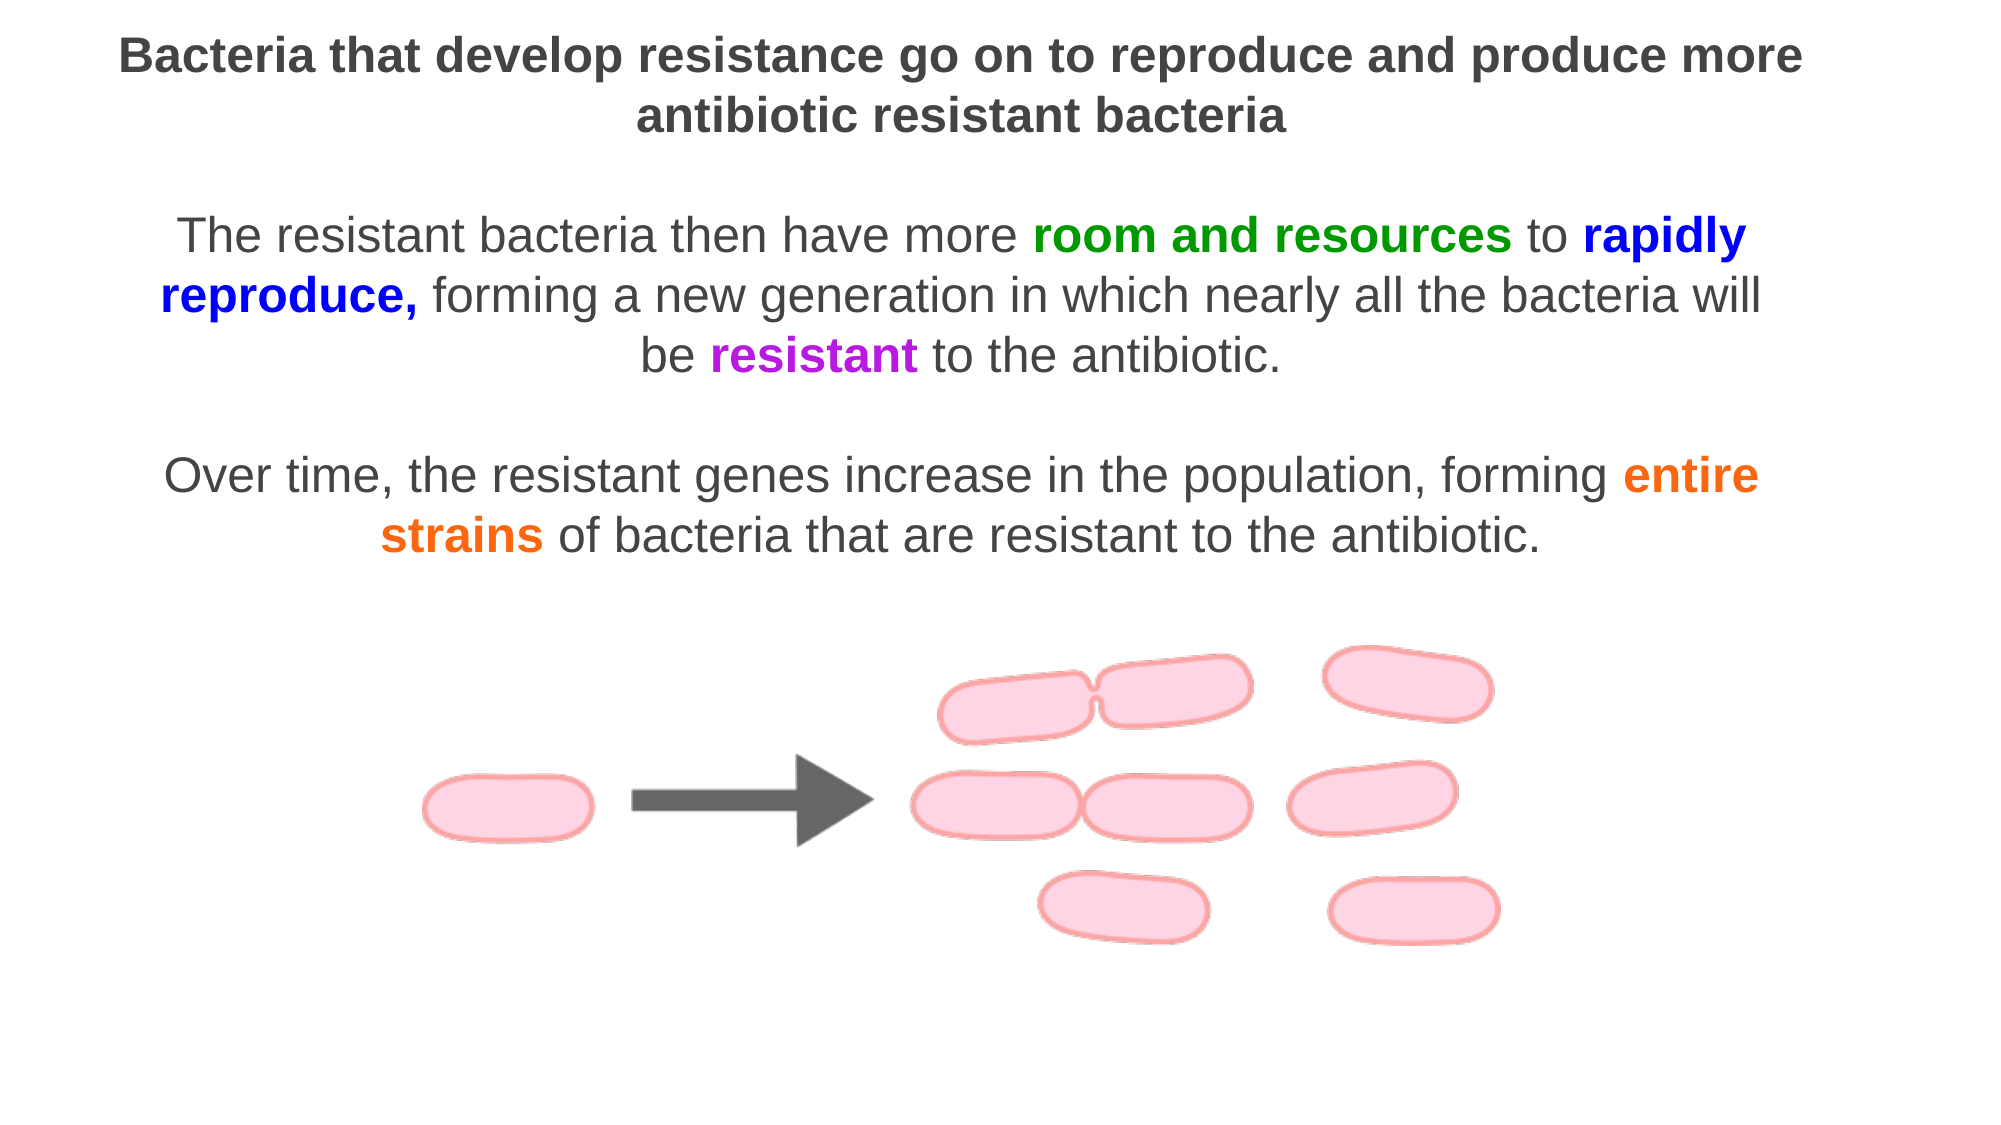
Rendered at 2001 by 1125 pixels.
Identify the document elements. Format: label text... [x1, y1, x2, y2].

text_box Bacteria that develop resistance go on to reproduce and produce more antibiotic resistant bacteria The resistant bacteria then have more room and resources to rapidly reproduce, forming a new generation in which nearly all the bacteria will be resistant to the antibiotic. Over time, the resistant genes increase in the population, forming entire strains of bacteria that are resistant to the antibiotic. [52, 15, 1871, 571]
picture [422, 645, 1501, 946]
